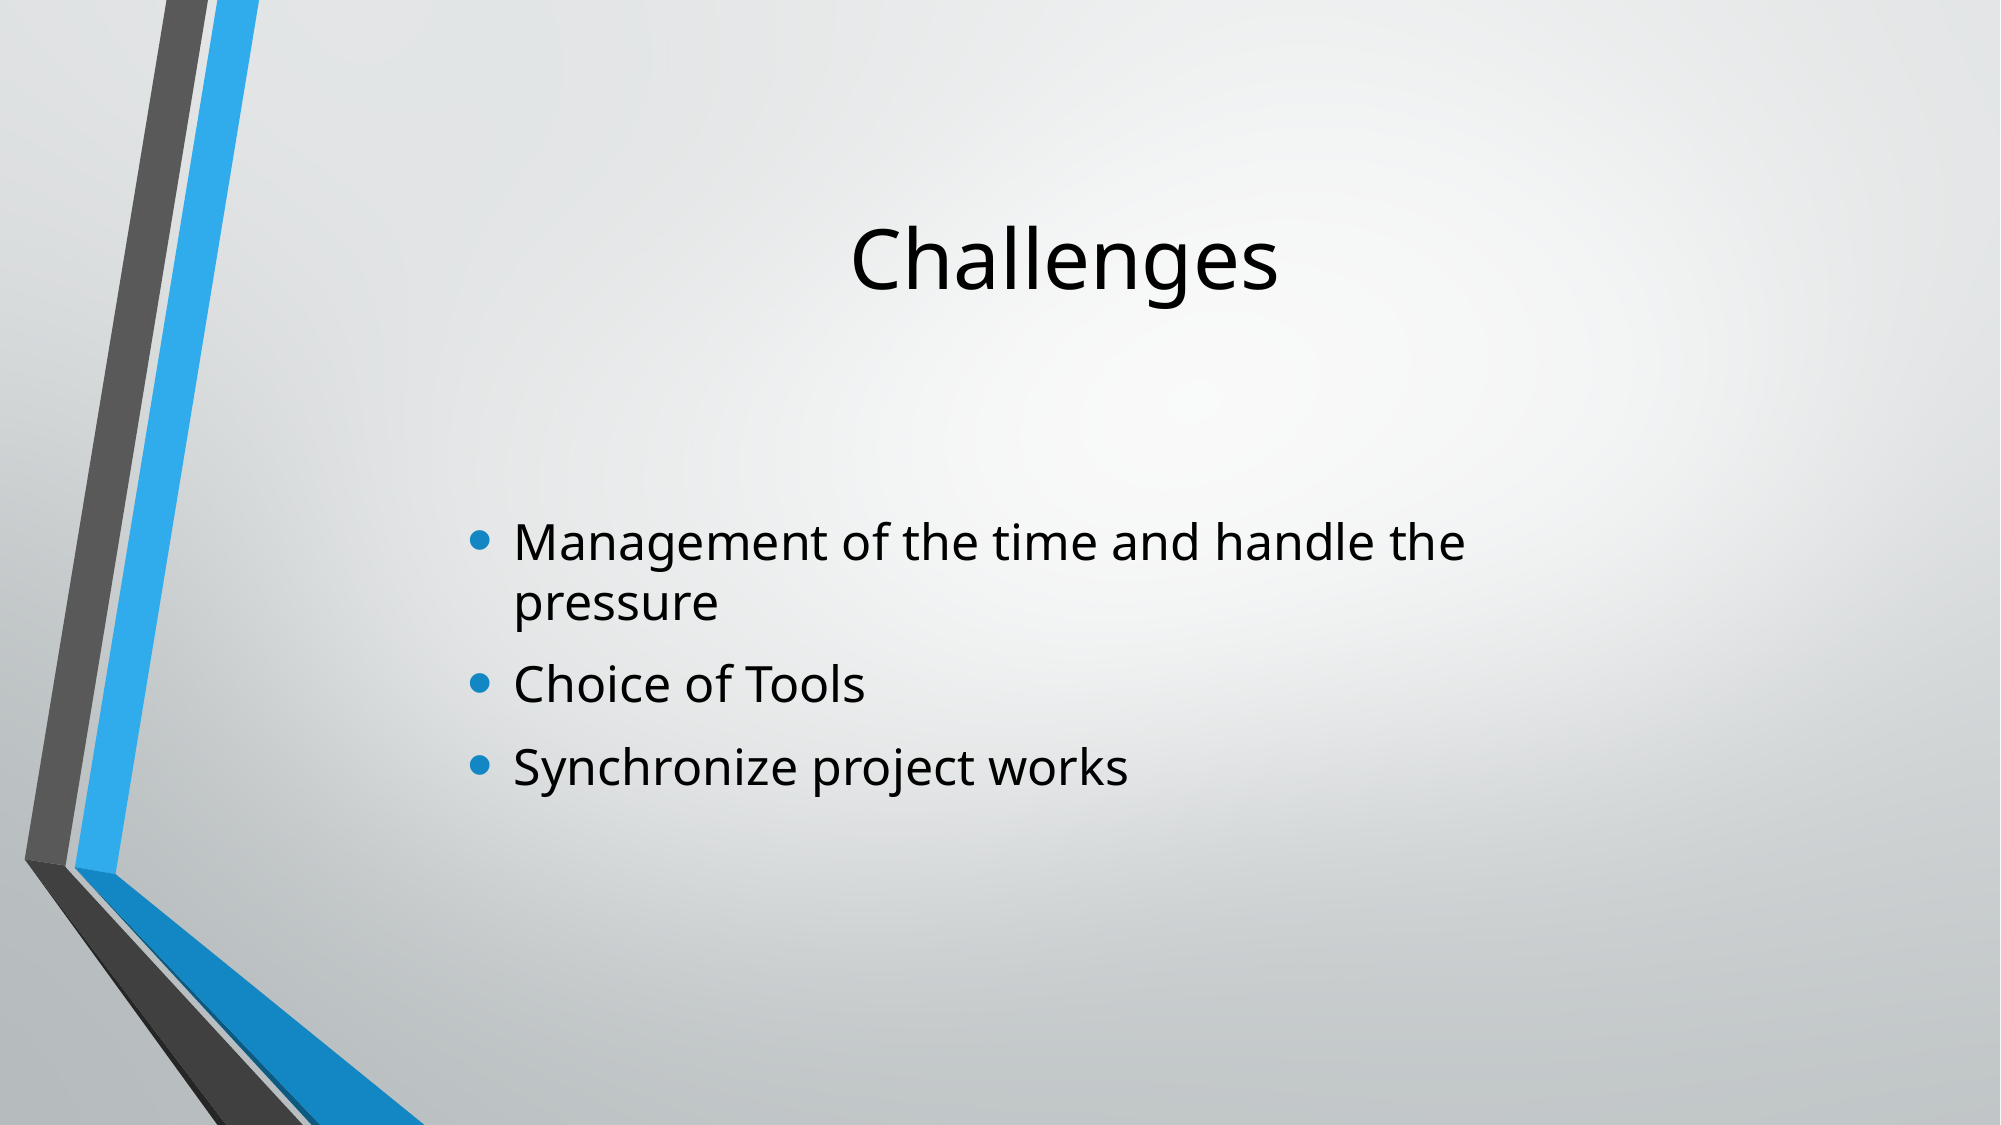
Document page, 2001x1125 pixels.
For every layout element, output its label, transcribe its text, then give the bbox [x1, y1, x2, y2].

list Management of the time and handle the pressure Choice of Tools Synchronize project works [452, 437, 1642, 950]
title Challenges [243, 112, 1887, 400]
